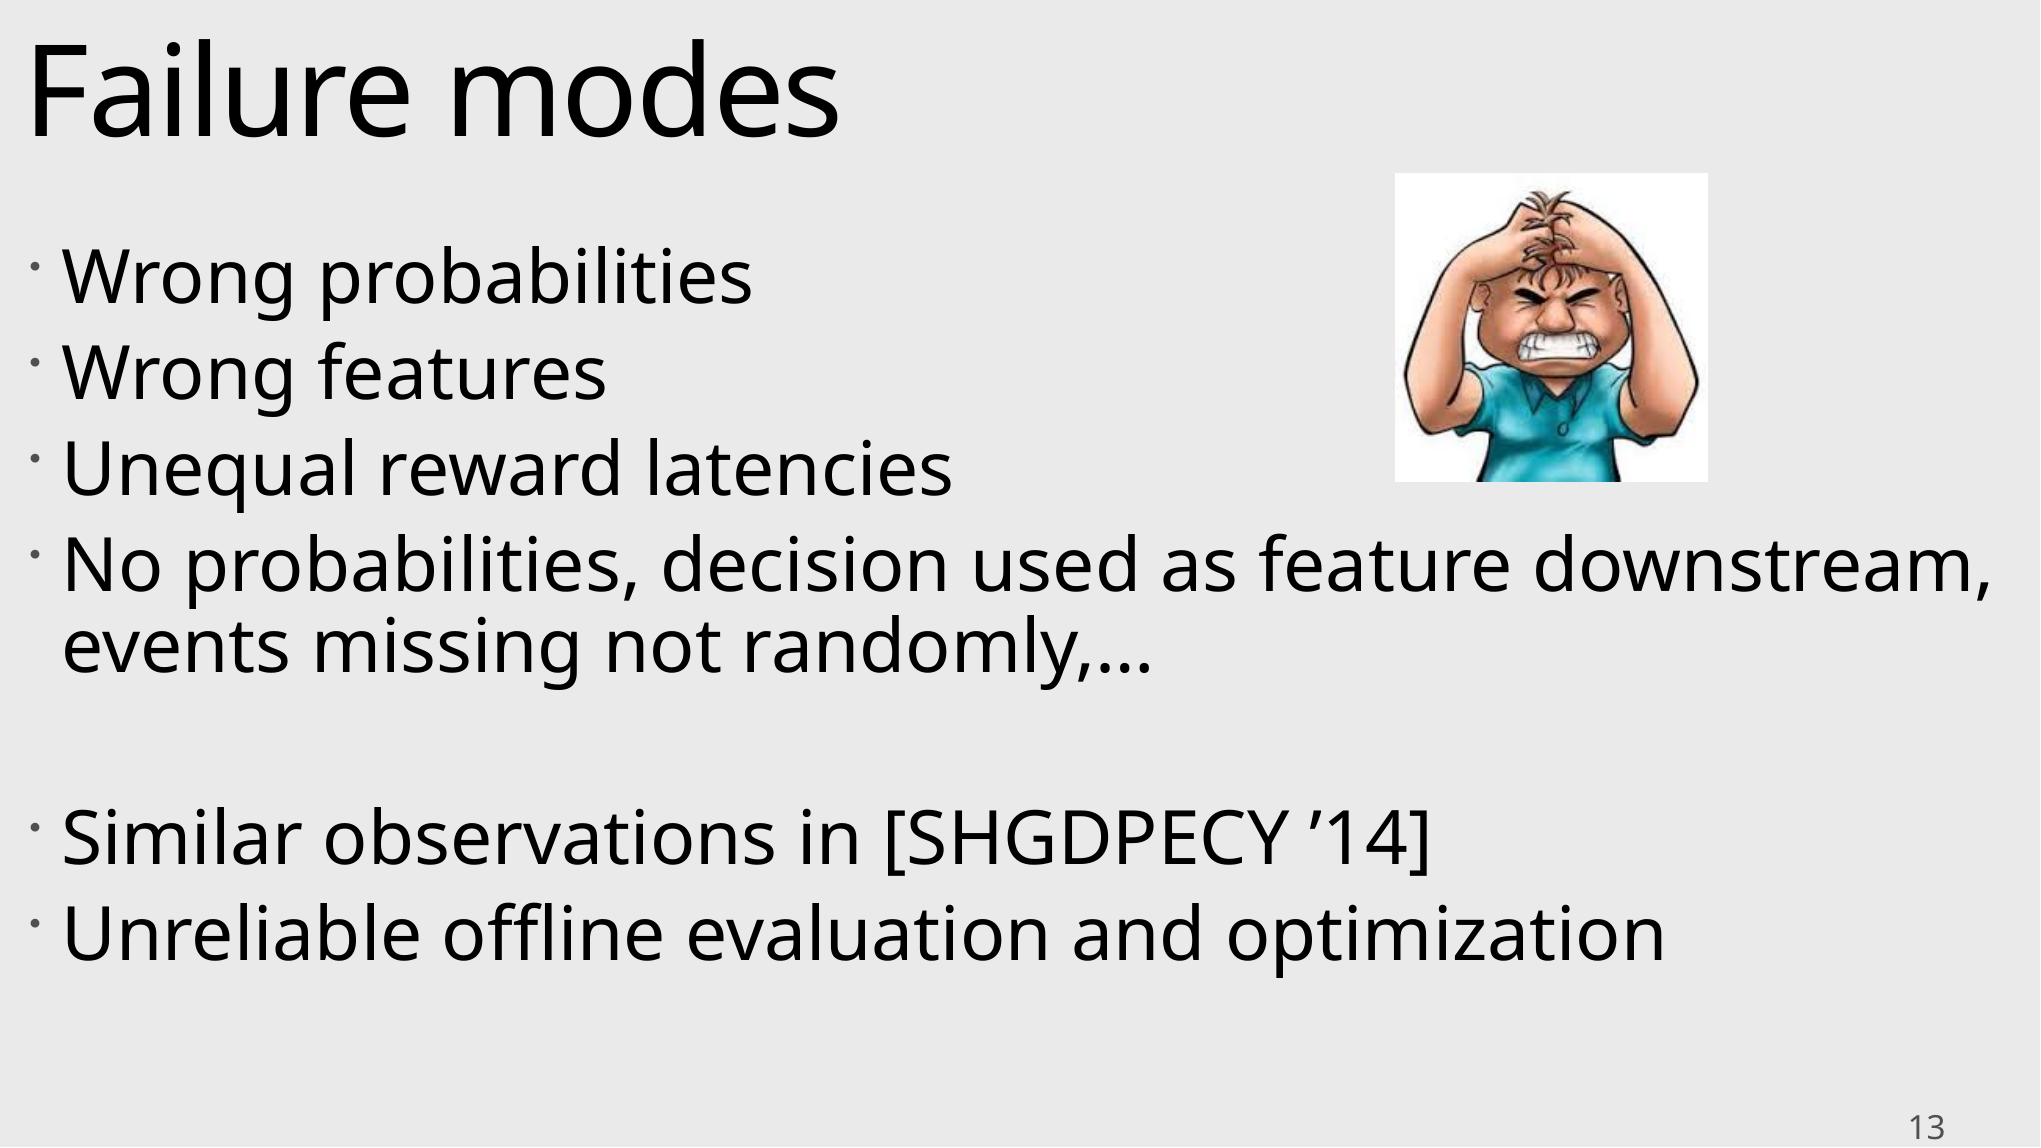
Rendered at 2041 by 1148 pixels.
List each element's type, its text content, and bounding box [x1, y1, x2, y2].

title Failure modes [0, 11, 1951, 162]
picture [1394, 173, 1708, 482]
list Wrong probabilities Wrong features Unequal reward latencies No probabilities, decision used as feature downstream, events missing not randomly,… Similar observations in [SHGDPECY ’14] Unreliable offline evaluation and optimization [0, 223, 2041, 1118]
